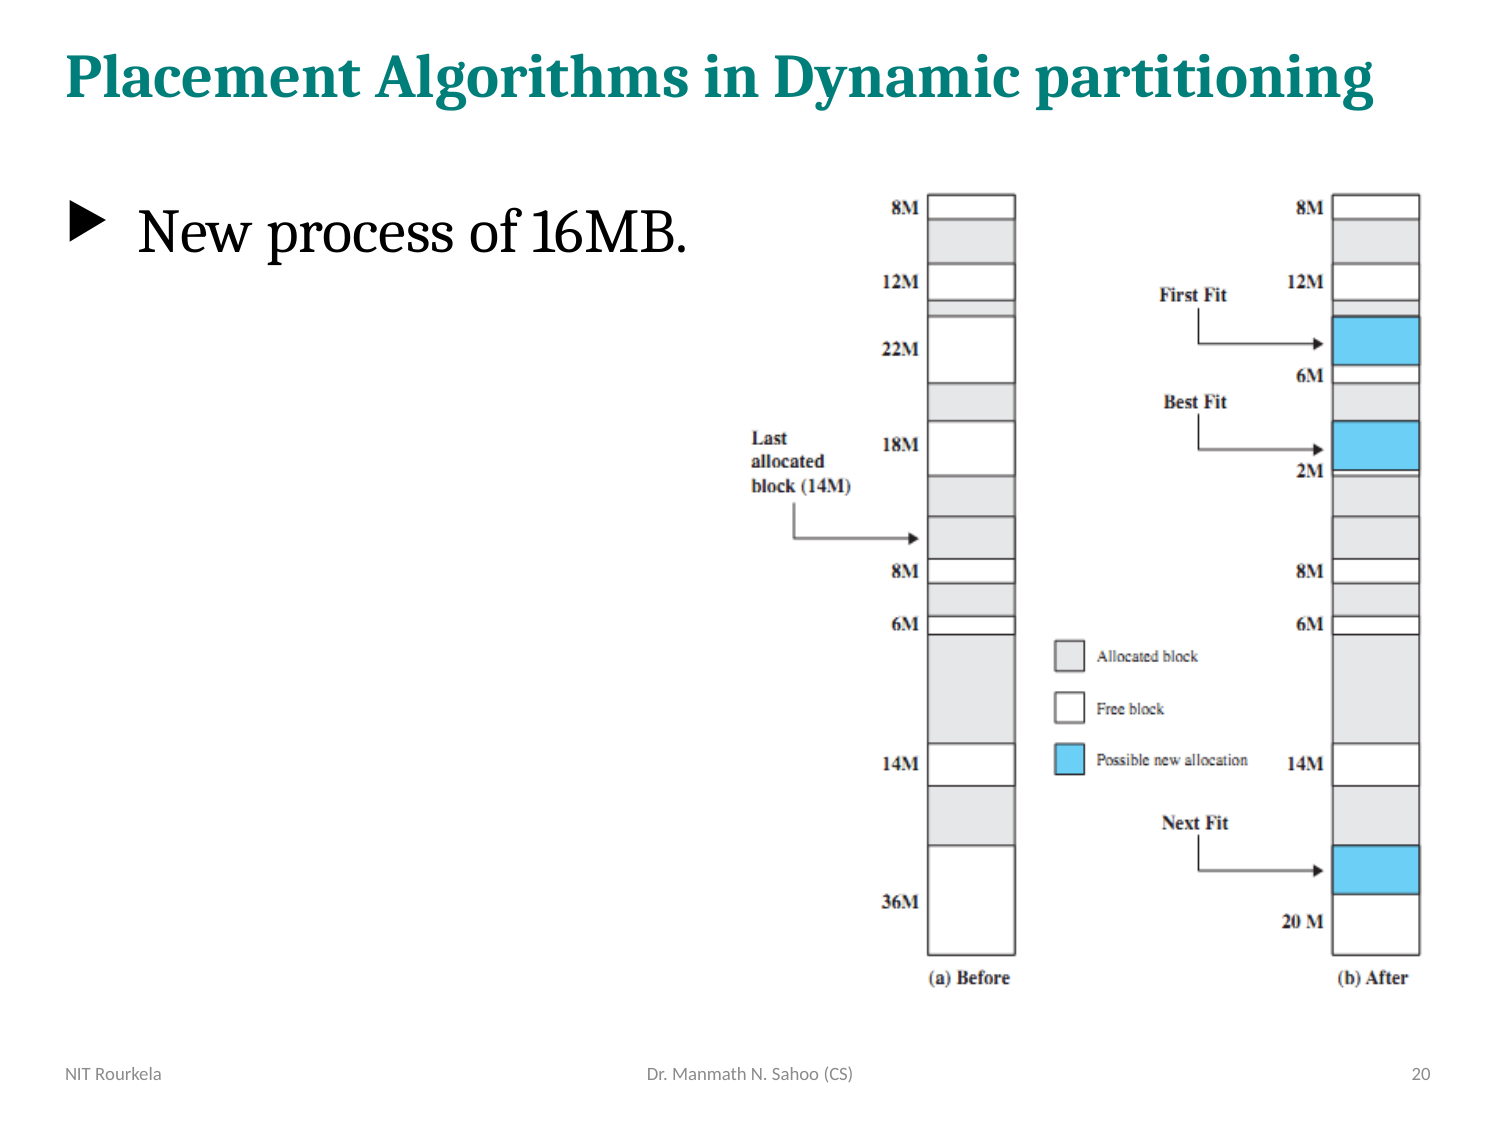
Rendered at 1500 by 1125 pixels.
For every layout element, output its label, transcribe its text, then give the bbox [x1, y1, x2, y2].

title Placement Algorithms in Dynamic partitioning [50, 5, 1446, 149]
footer Dr. Manmath N. Sahoo (CS) [496, 1042, 1004, 1103]
slide_number NIT Rourkela [50, 1042, 441, 1103]
picture [716, 162, 1464, 1019]
slide_number 20 [1089, 1042, 1446, 1103]
list New process of 16MB. [50, 167, 716, 1014]
